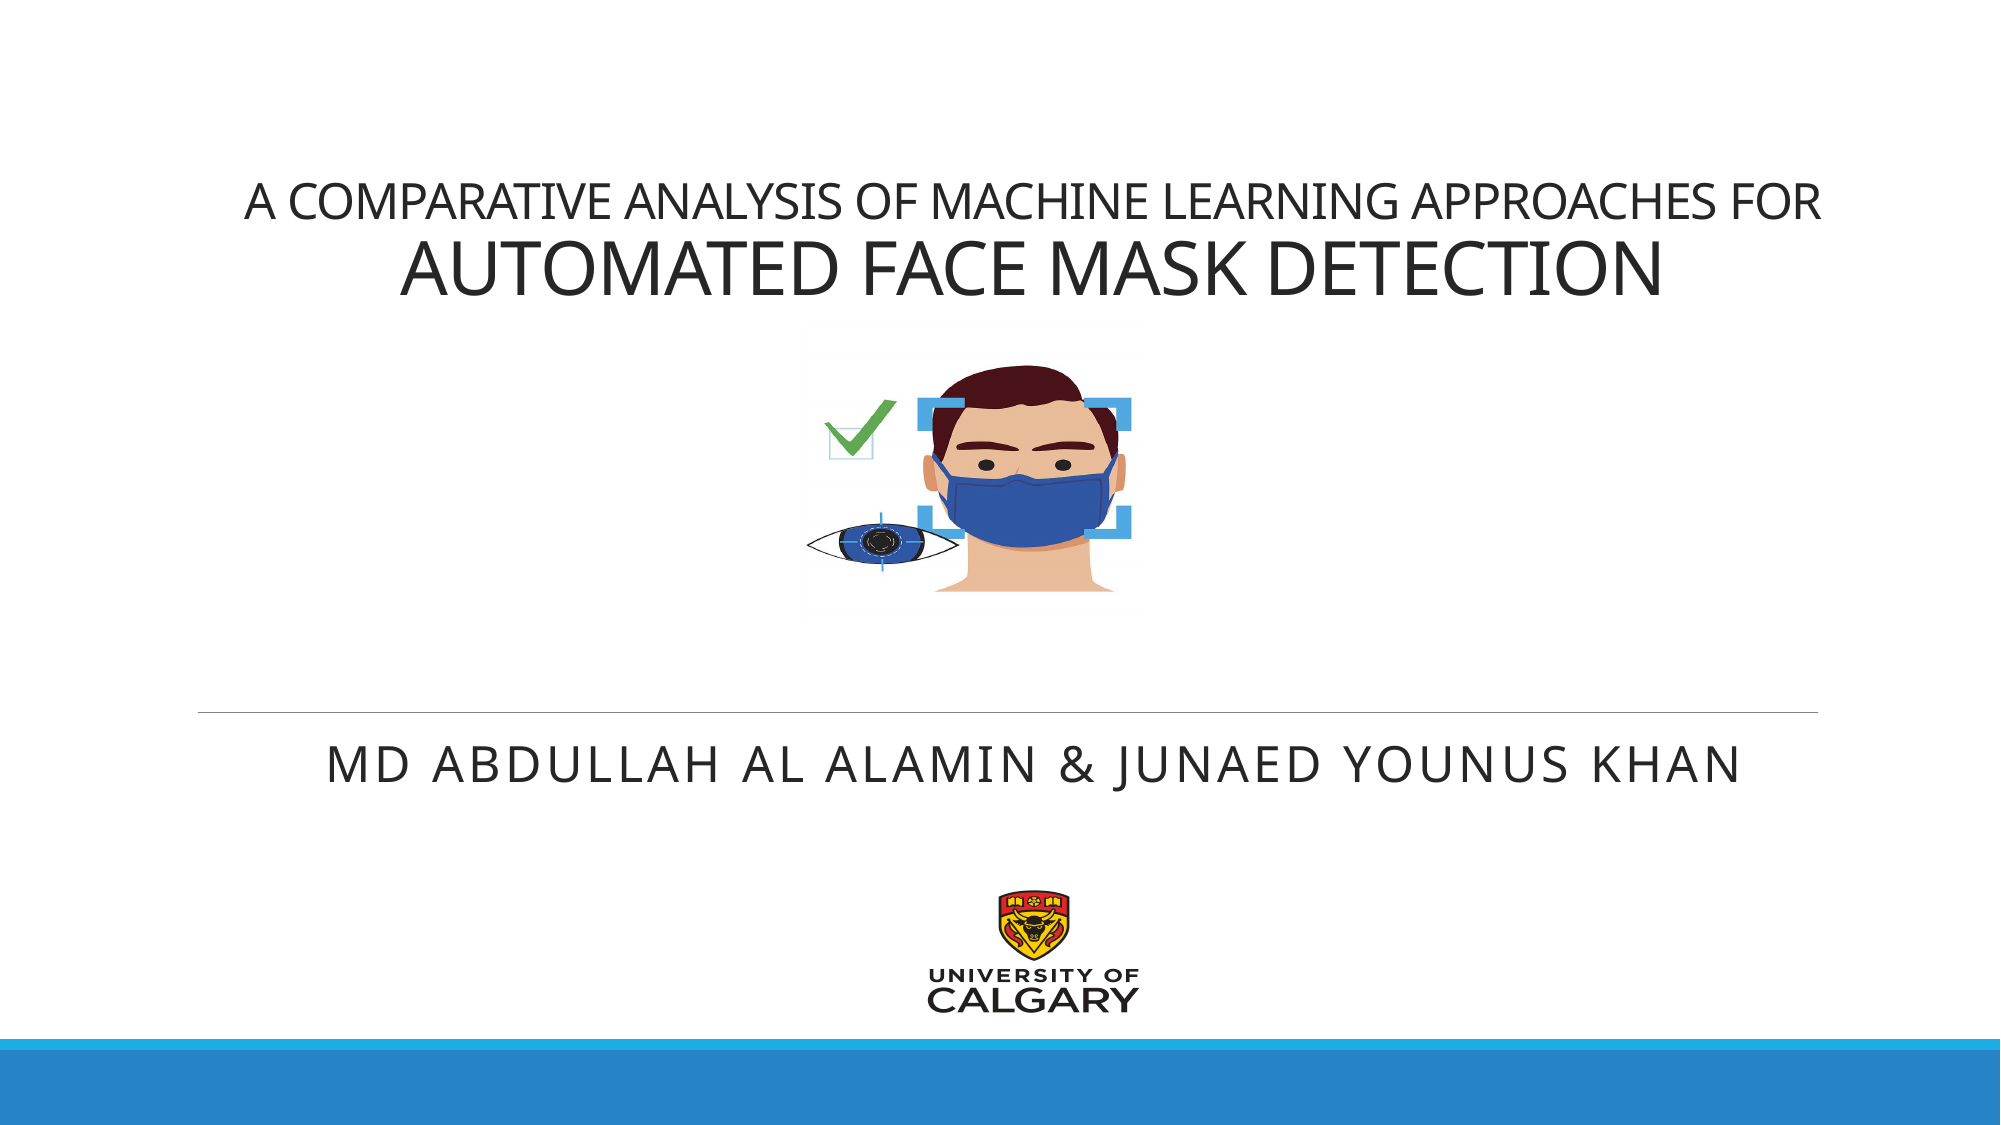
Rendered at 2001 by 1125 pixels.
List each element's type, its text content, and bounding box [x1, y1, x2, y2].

picture [803, 322, 1146, 625]
subtitle Md Abdullah Al Alamin & Junaed Younus KhaN [208, 731, 1859, 919]
picture [911, 857, 1156, 1046]
title A COMPARATIVE ANALYSIS OF MACHINE LEARNING APPROACHES FOR AUTOMATED FACE MASK DETECTION [208, 93, 1859, 319]
